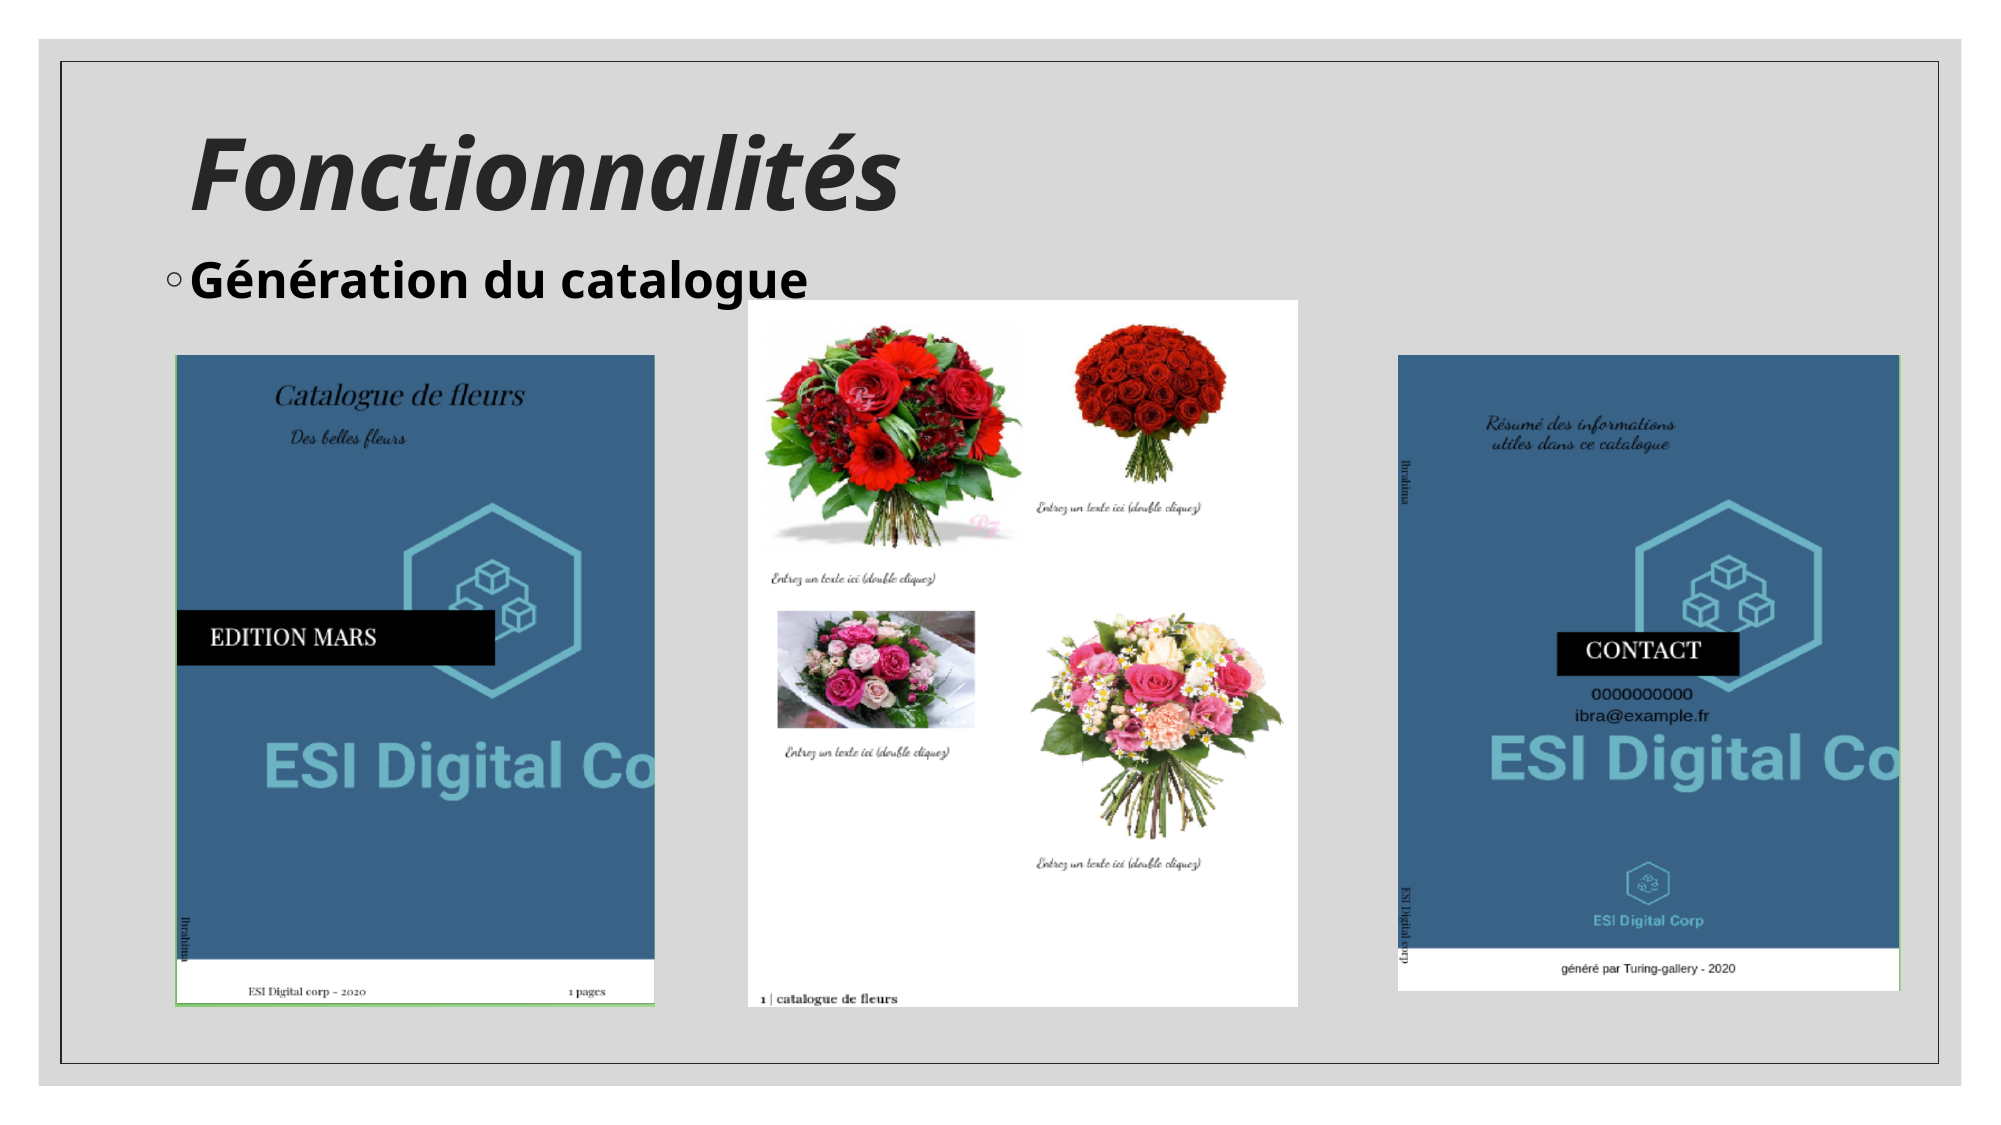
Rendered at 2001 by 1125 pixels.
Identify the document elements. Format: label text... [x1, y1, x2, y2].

title Fonctionnalités [174, 105, 1825, 252]
picture [748, 300, 1298, 1007]
picture [1398, 355, 1901, 991]
picture [175, 355, 655, 1007]
list Génération du catalogue [144, 235, 1795, 309]
